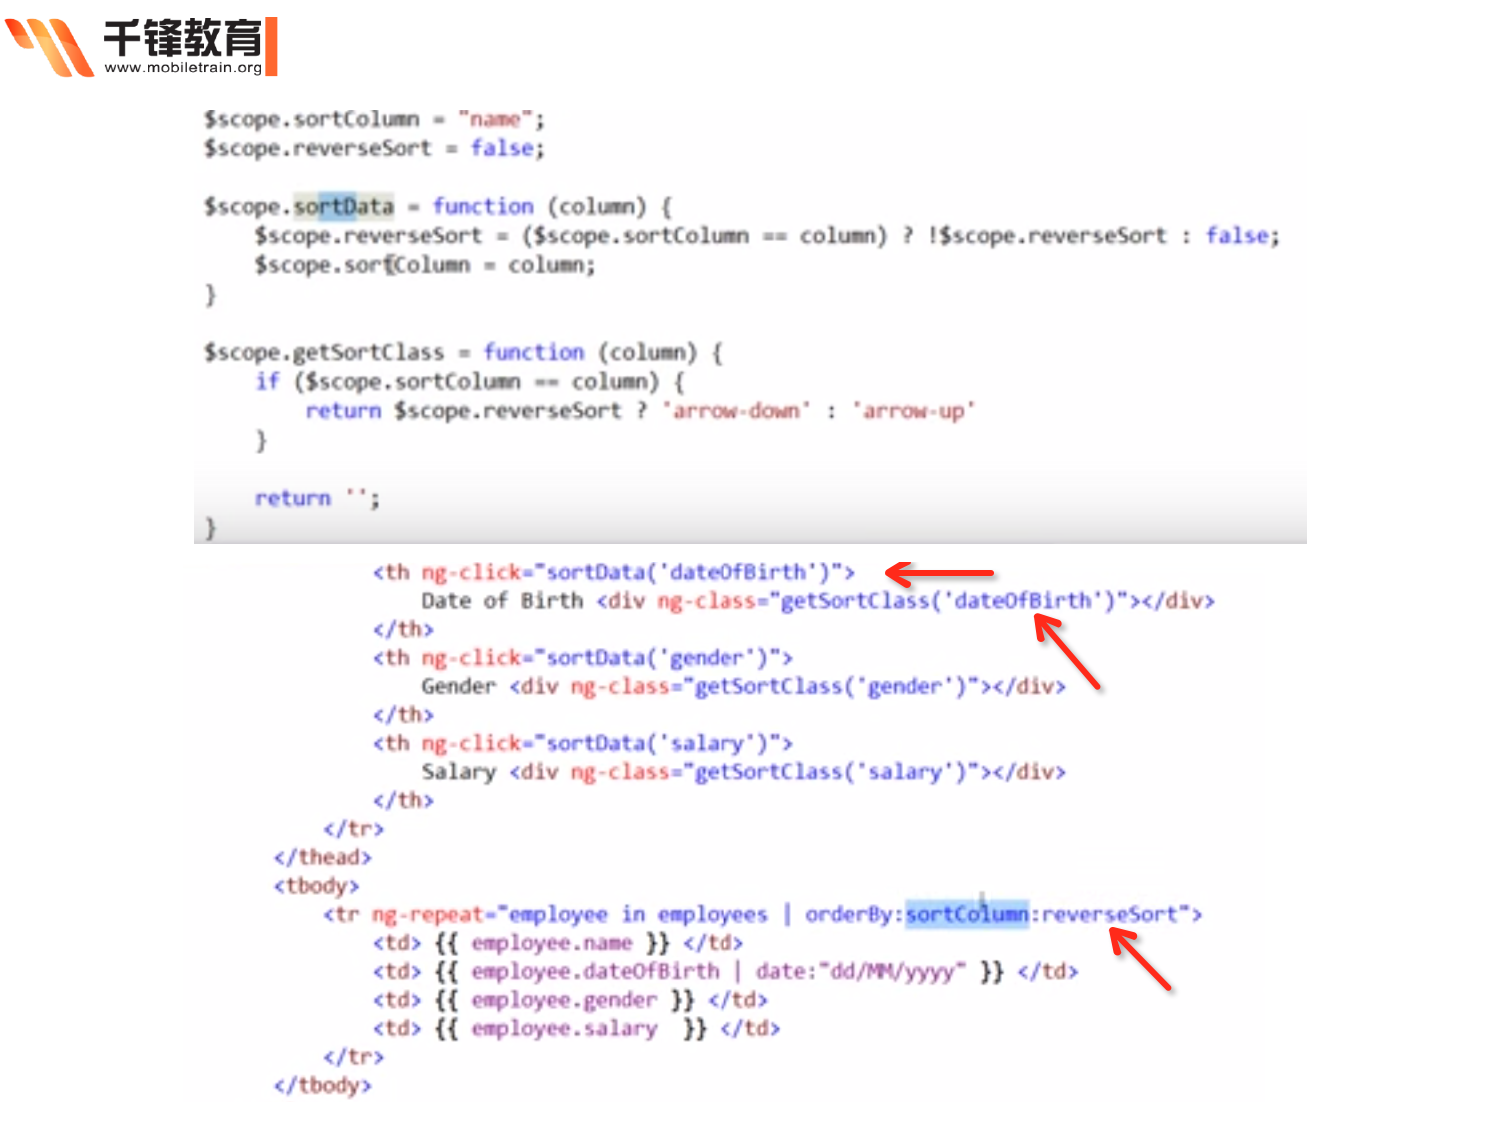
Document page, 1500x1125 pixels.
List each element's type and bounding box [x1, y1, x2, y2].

picture [3, 18, 261, 79]
picture [182, 562, 1266, 1102]
picture [194, 110, 1307, 544]
